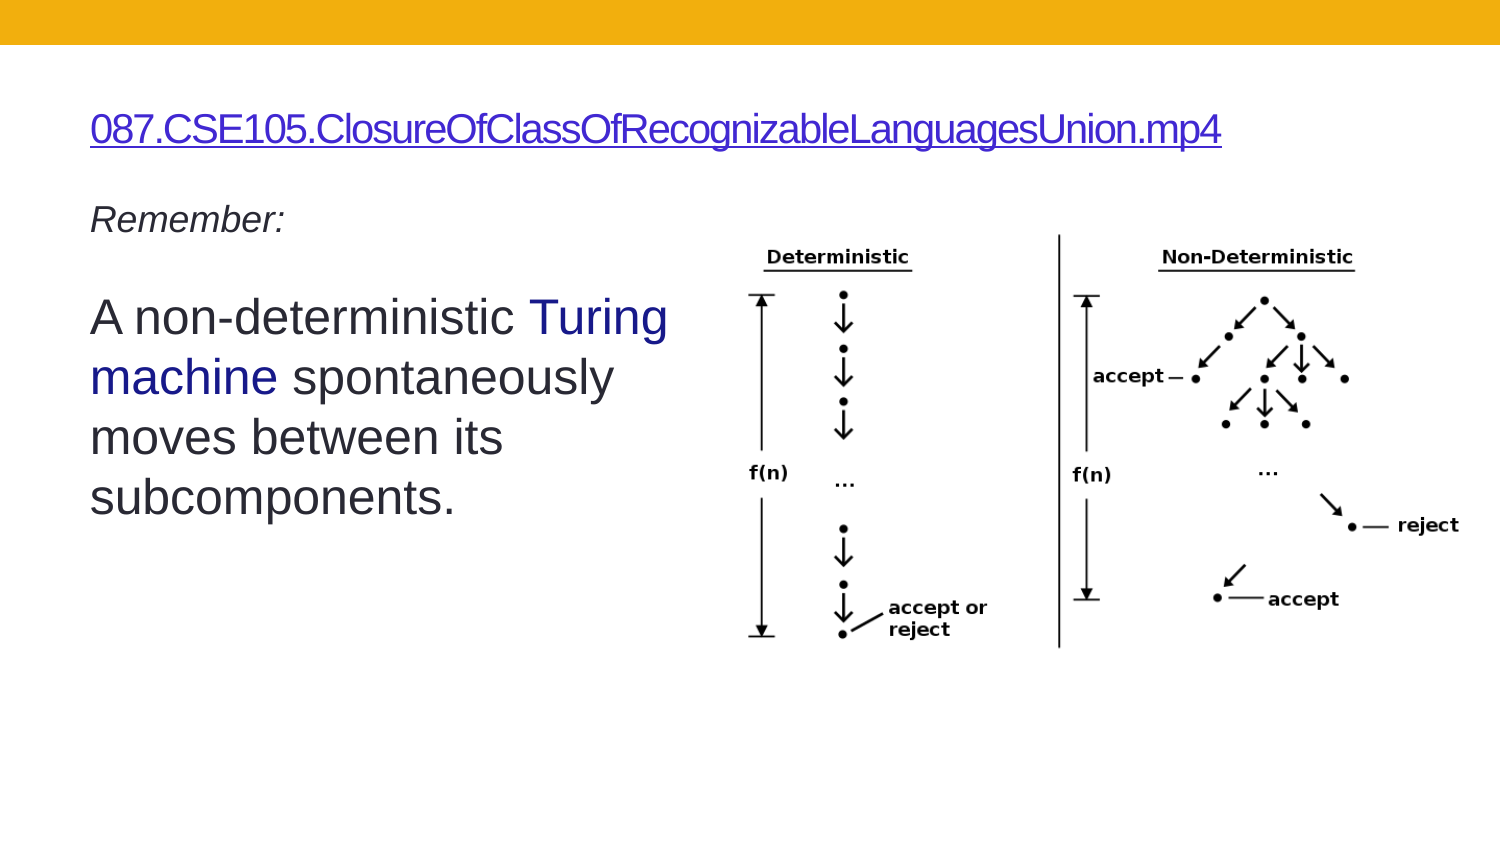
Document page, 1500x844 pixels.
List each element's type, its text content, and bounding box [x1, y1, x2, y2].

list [739, 229, 1470, 661]
text_box Remember: A non-deterministic Turing machine spontaneously moves between its subcomponents. [75, 187, 699, 533]
title 087.CSE105.ClosureOfClassOfRecognizableLanguagesUnion.mp4 [75, 65, 1425, 188]
